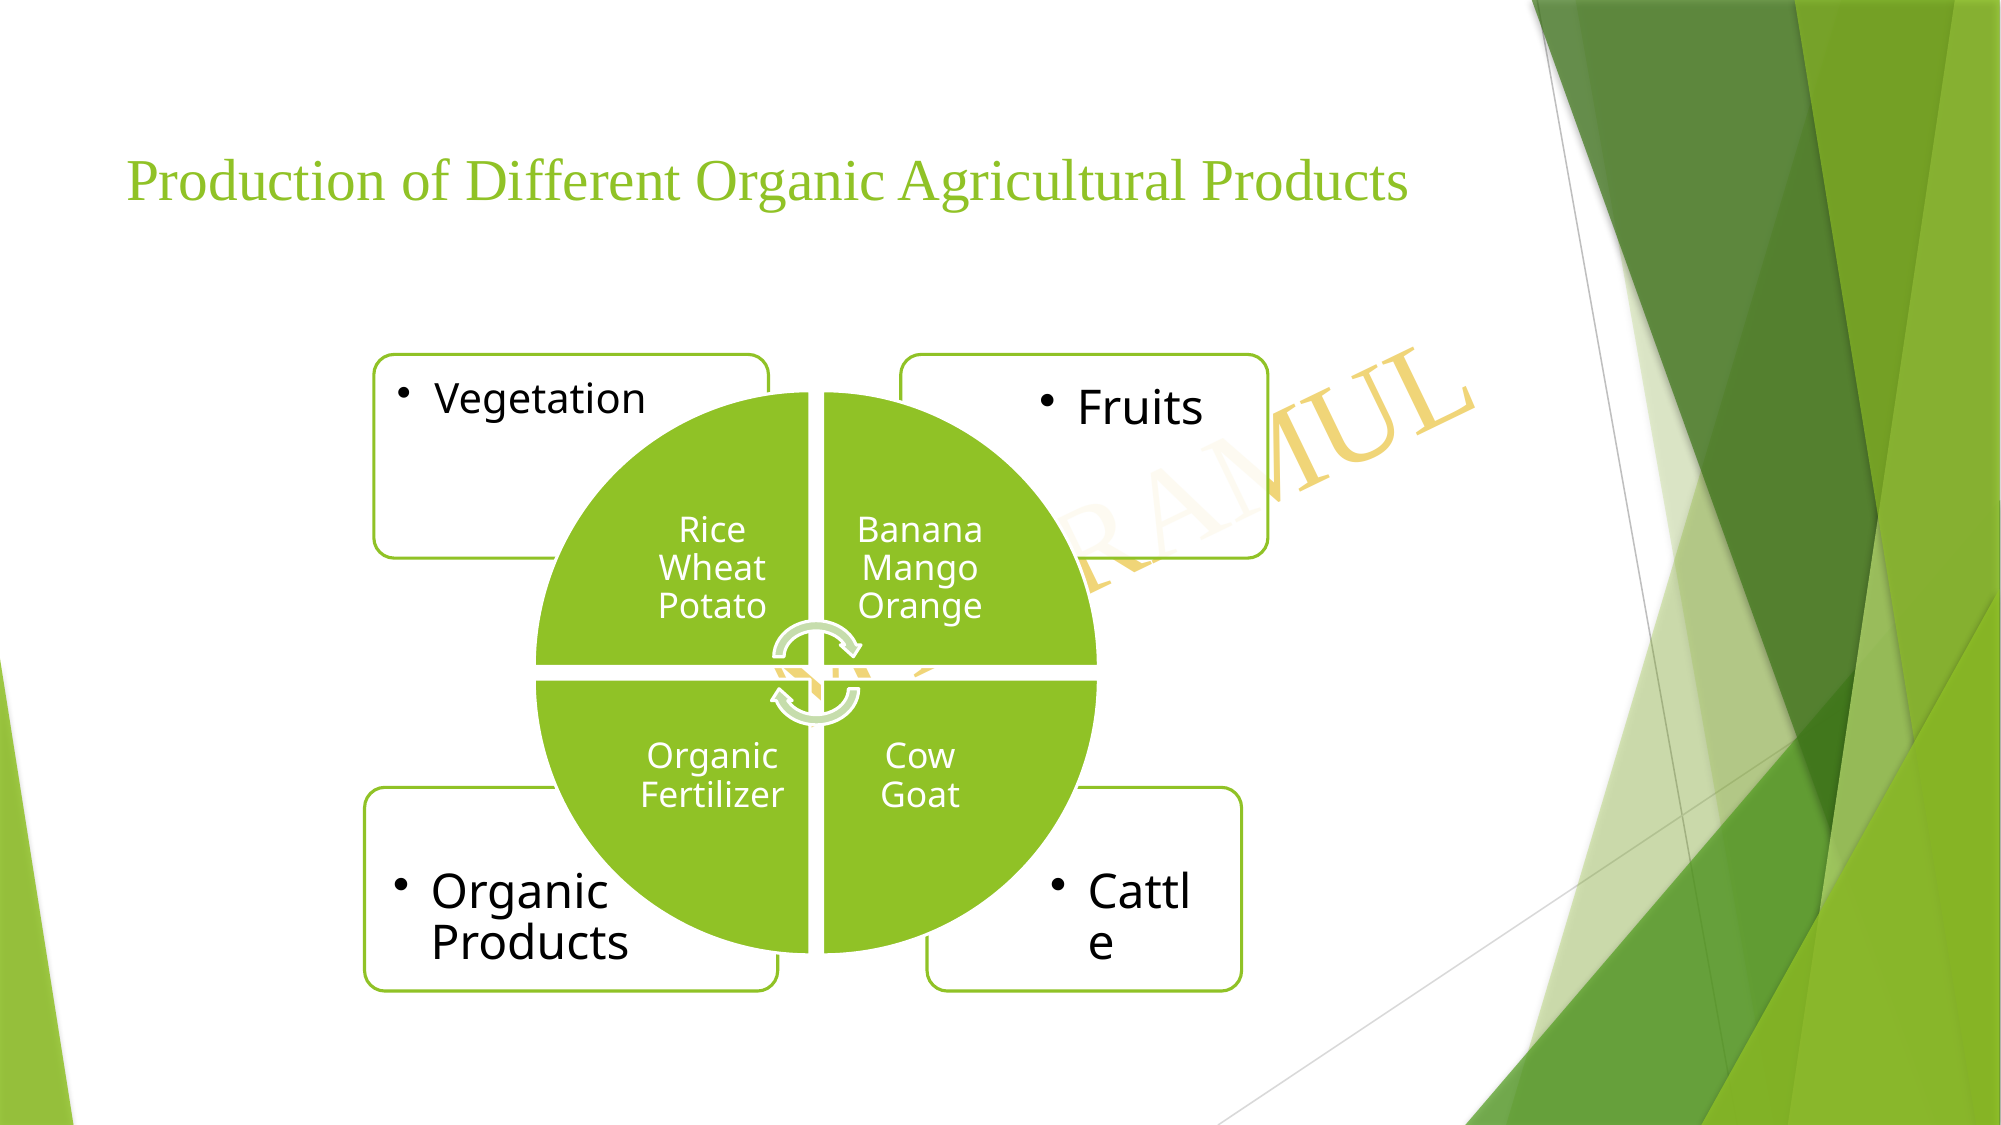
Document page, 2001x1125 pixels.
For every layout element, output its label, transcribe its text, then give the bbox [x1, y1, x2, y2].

title Production of Different Organic Agricultural Products [111, 133, 1522, 277]
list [110, 353, 1522, 992]
